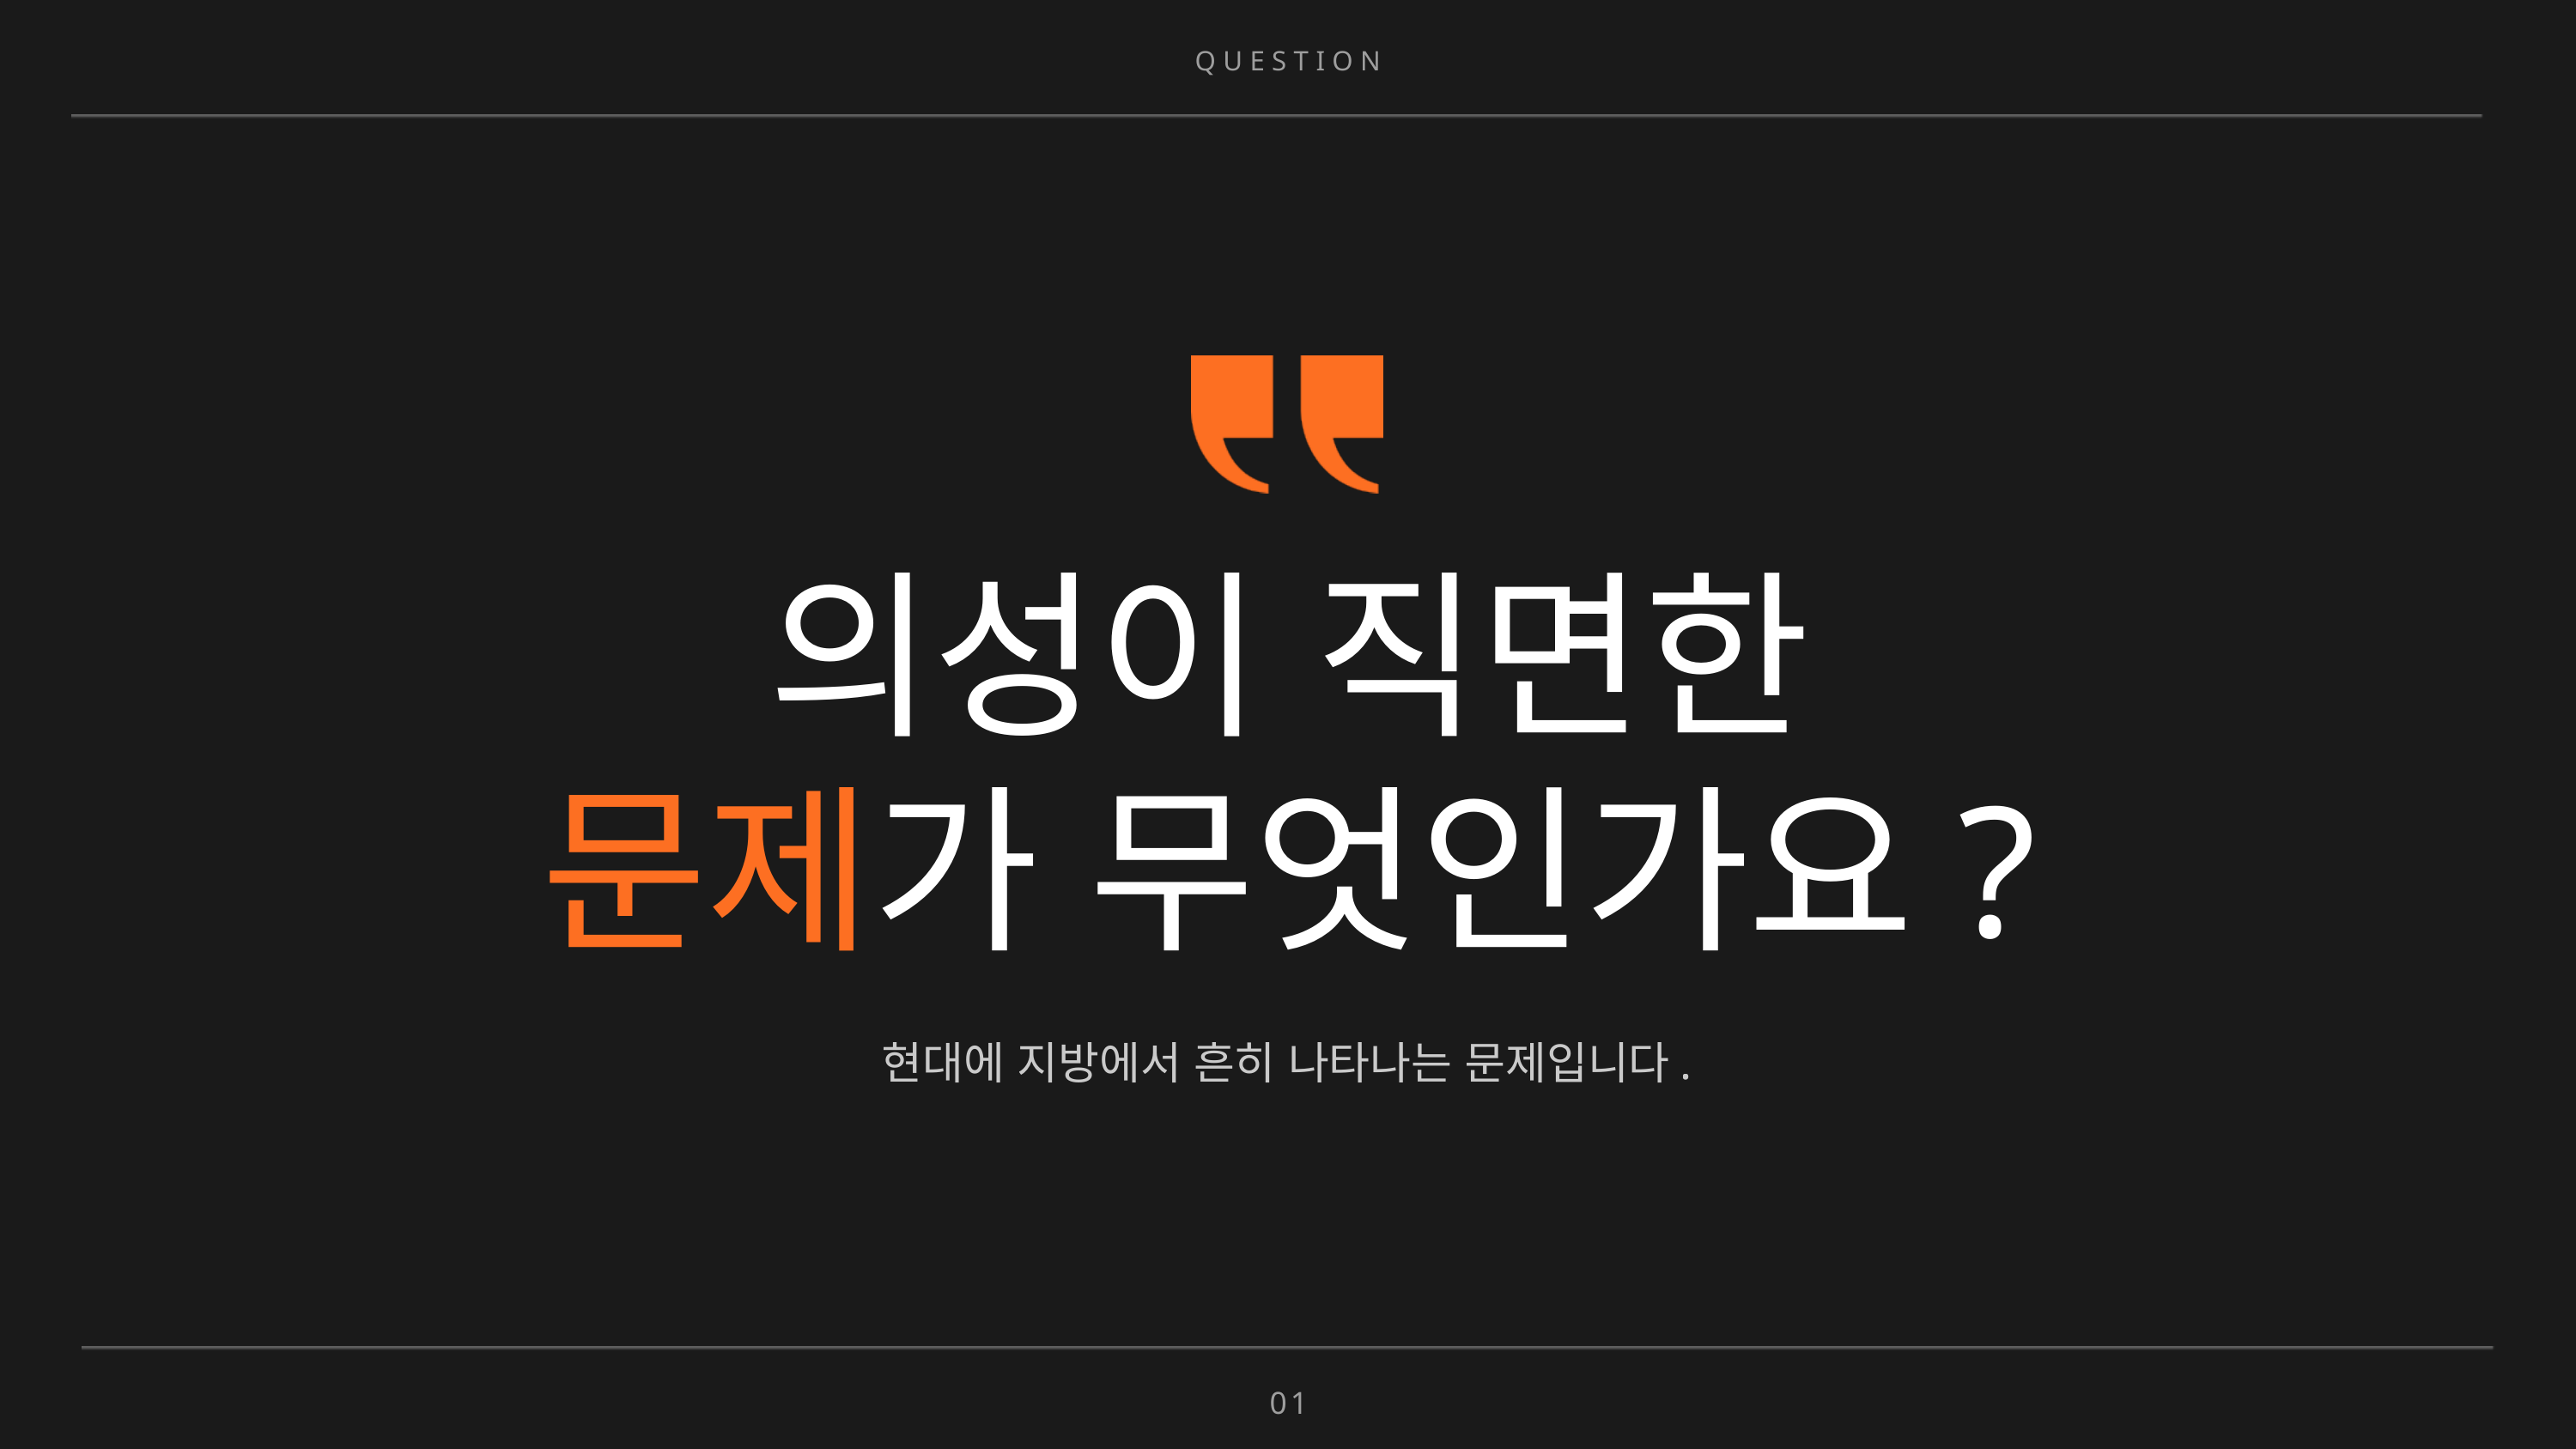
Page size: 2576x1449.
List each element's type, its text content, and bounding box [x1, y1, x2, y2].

text_box 현대에 지방에서 흔히 나타나는 문제입니다. [667, 1026, 1907, 1091]
picture [1191, 355, 1383, 494]
text_box 01 [1155, 1377, 1423, 1419]
picture [71, 114, 2483, 118]
picture [82, 1346, 2494, 1351]
text_box 의성이 직면한 문제가 무엇인가요? [529, 530, 2049, 1000]
text_box QUESTION [708, 43, 1868, 81]
